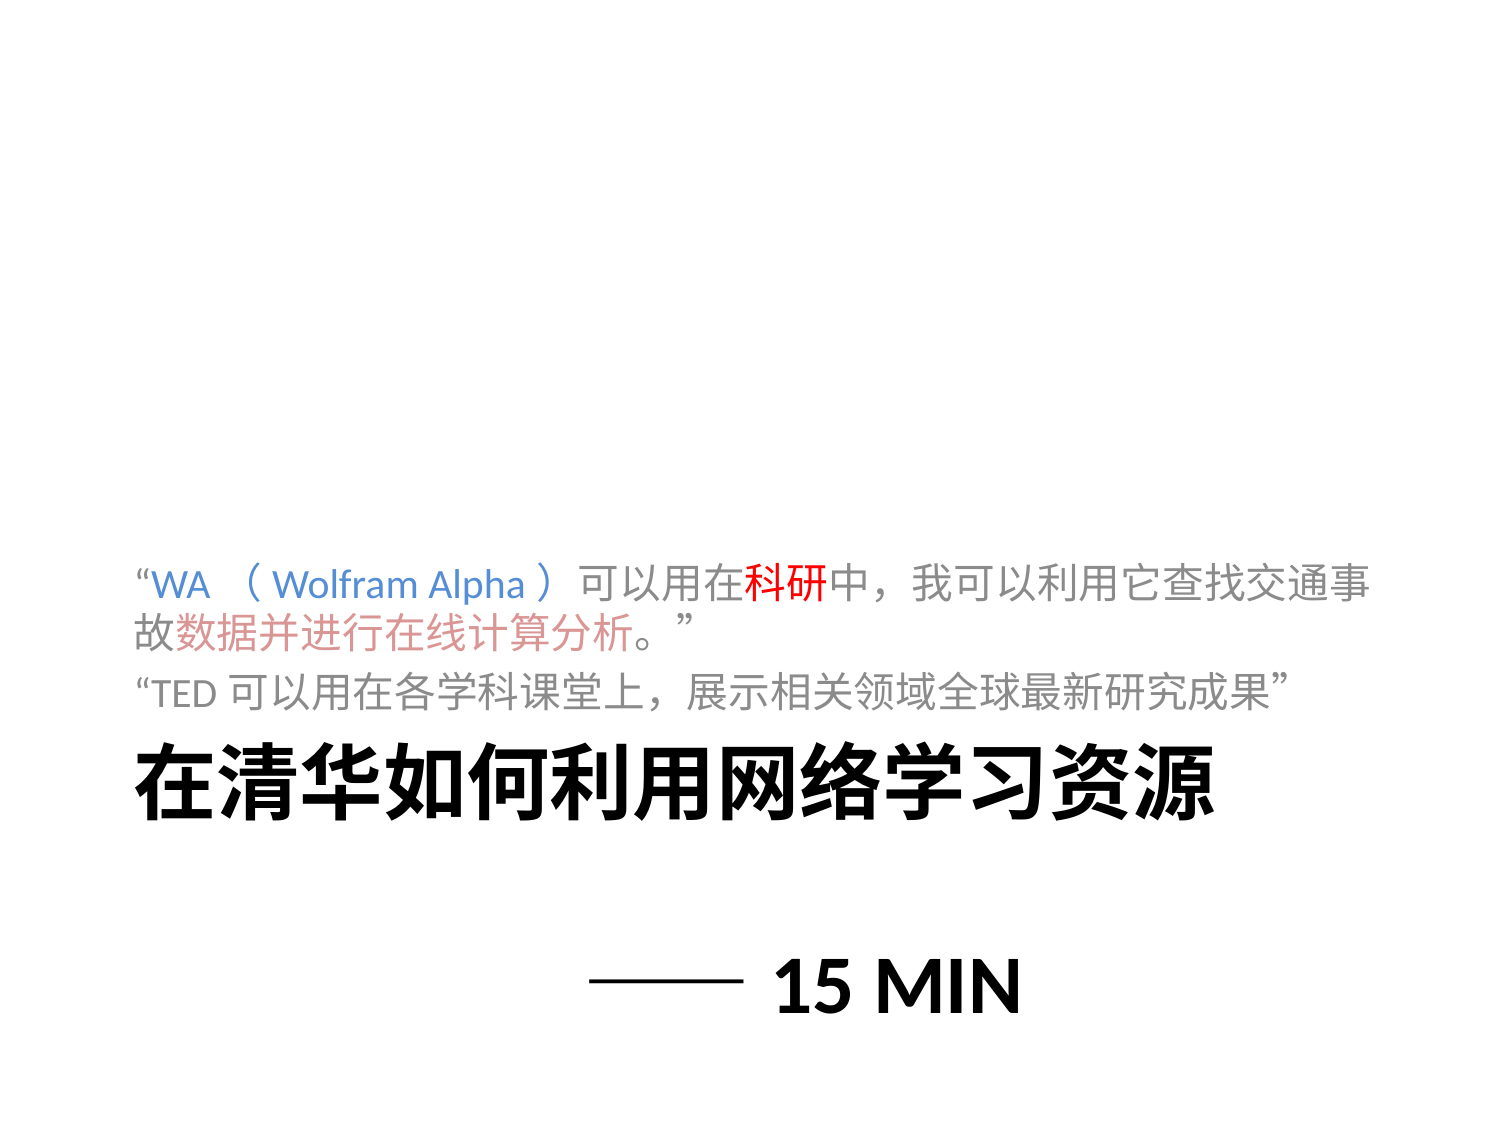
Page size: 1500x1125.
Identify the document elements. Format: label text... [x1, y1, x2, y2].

title 在清华如何利用网络学习资源 ——15 min [118, 723, 1394, 947]
list “WA（Wolfram Alpha）可以用在科研中，我可以利用它查找交通事故数据并进行在线计算分析。” “TED可以用在各学科课堂上，展示相关领域全球最新研究成果” [118, 476, 1394, 723]
